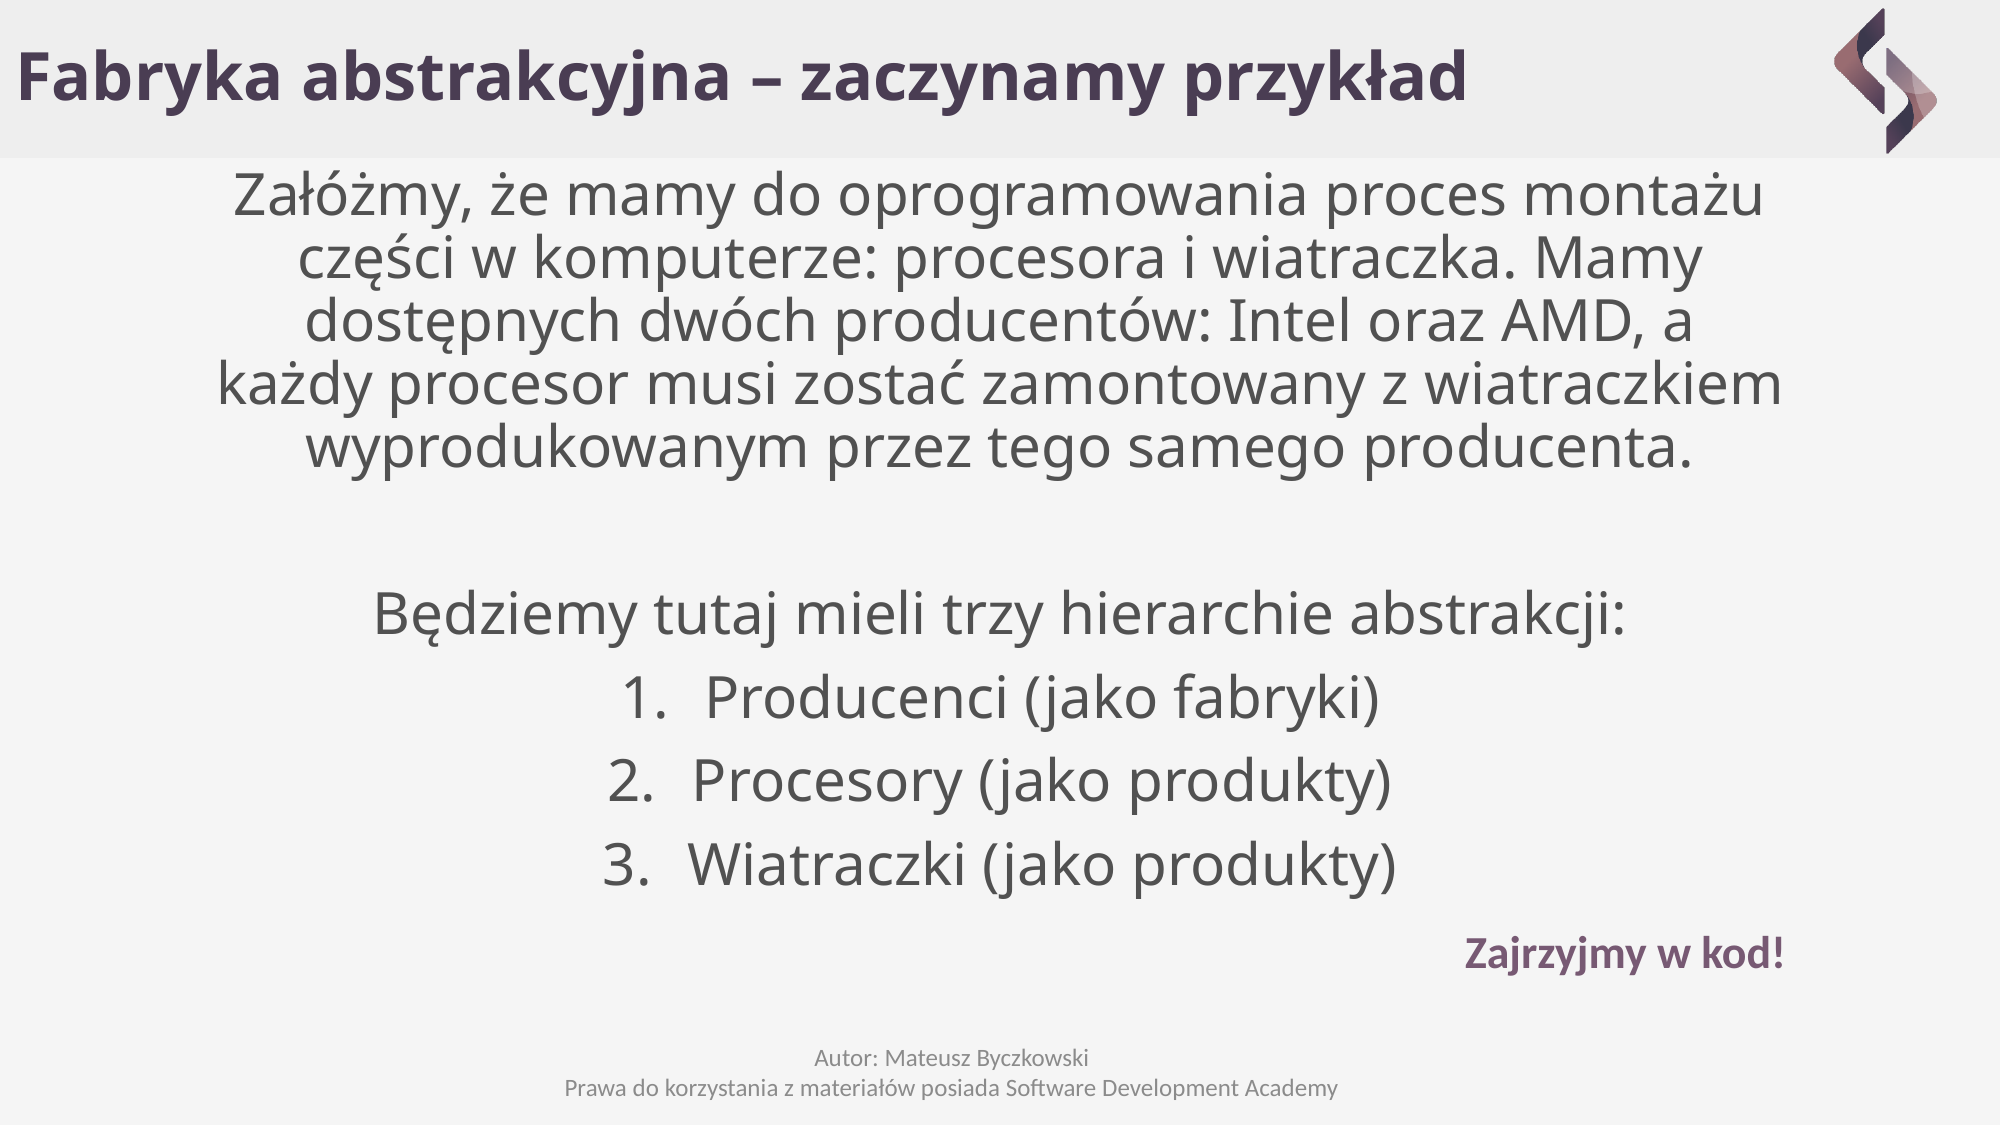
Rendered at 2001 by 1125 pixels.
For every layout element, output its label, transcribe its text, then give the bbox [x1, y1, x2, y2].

picture [1788, 0, 2001, 166]
title Fabryka abstrakcyjna – zaczynamy przykład [0, 0, 1788, 158]
list Załóżmy, że mamy do oprogramowania proces montażu części w komputerze: procesora i wiatraczka. Mamy dostępnych dwóch producentów: Intel oraz AMD, a każdy procesor musi zostać zamontowany z wiatraczkiem wyprodukowanym przez tego samego producenta. Będziemy tutaj mieli trzy hierarchie abstrakcji: Producenci (jako fabryki) Procesory (jako produkty) Wiatraczki (jako produkty) [137, 157, 1863, 1011]
text_box Zajrzyjmy w kod! [1450, 915, 2000, 1041]
text_box Autor: Mateusz Byczkowski Prawa do korzystania z materiałów posiada Software Development Academy [495, 1041, 1409, 1102]
